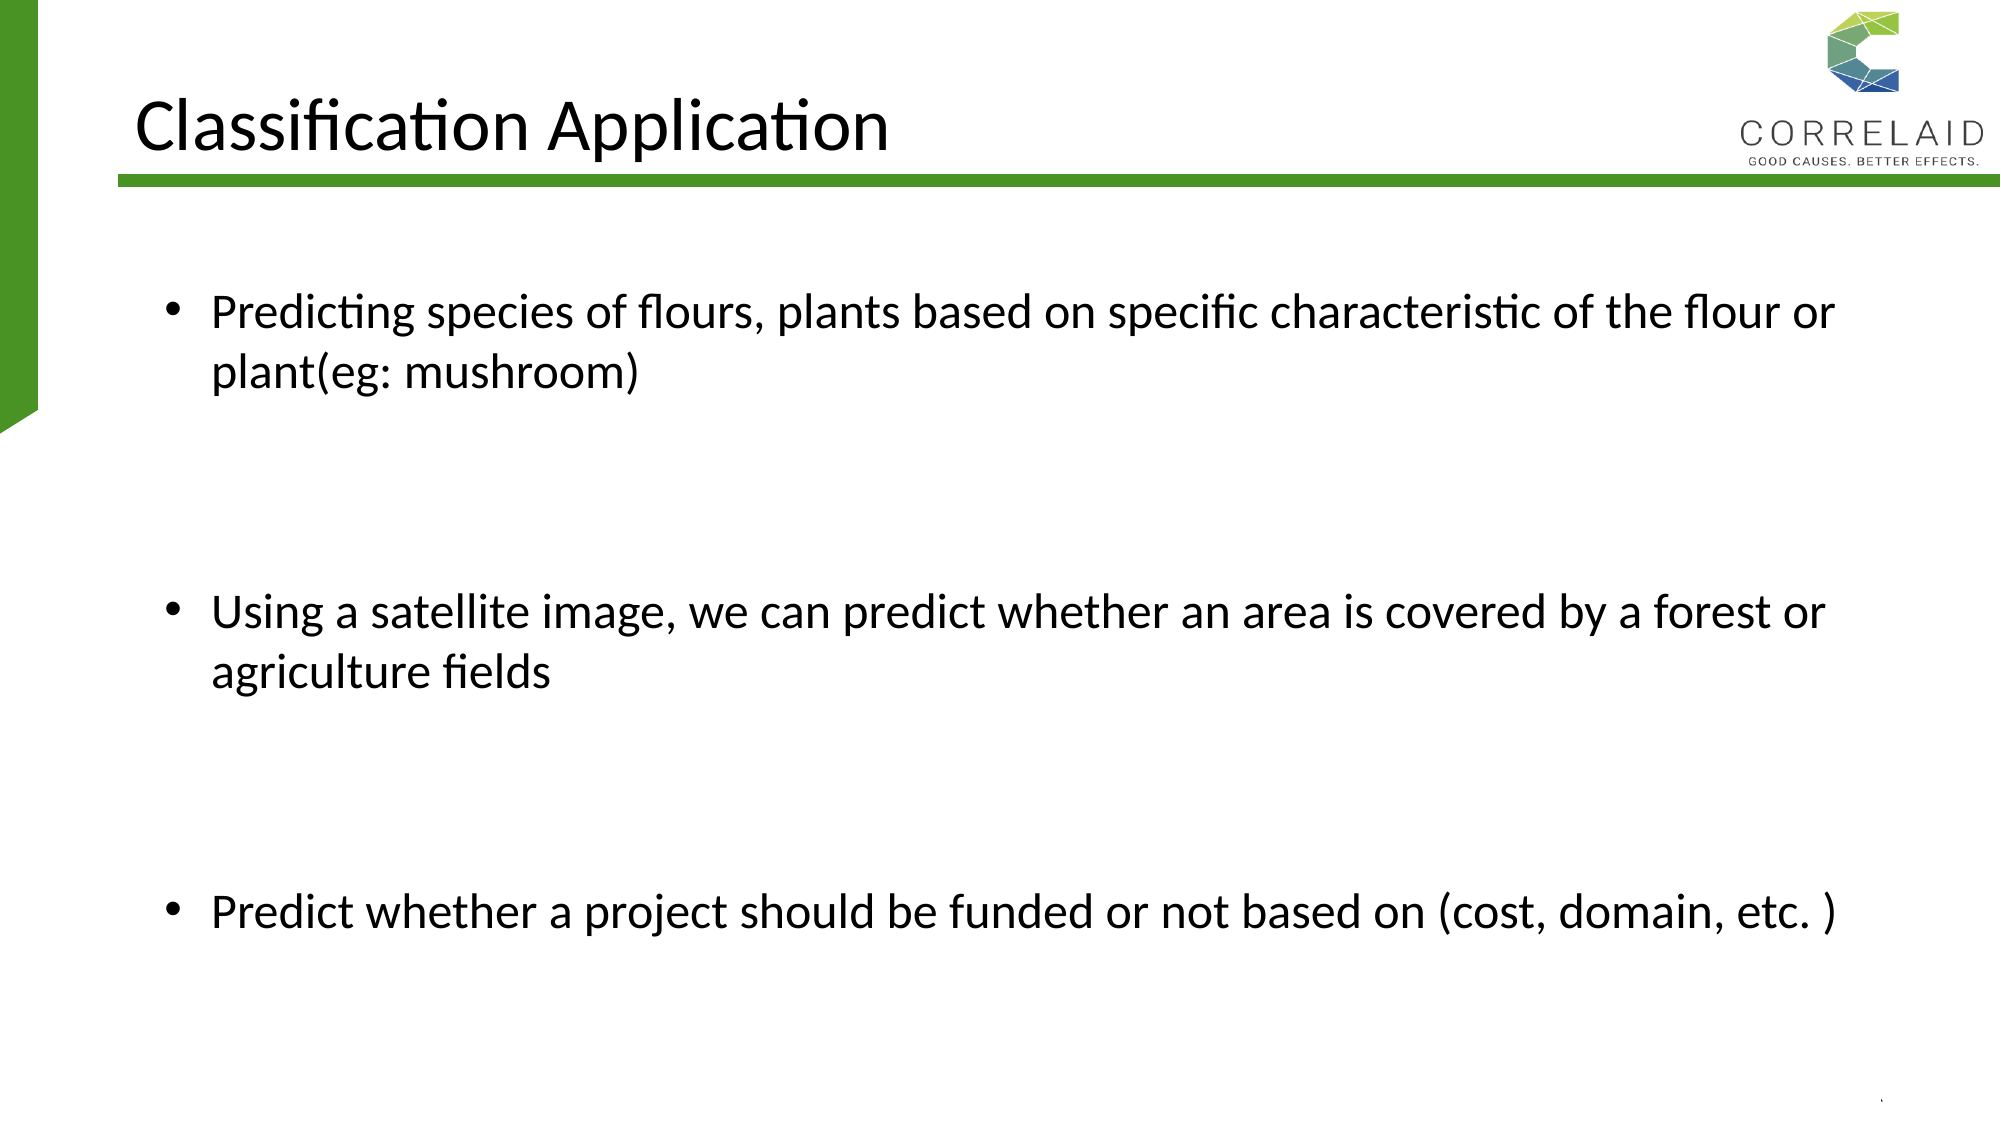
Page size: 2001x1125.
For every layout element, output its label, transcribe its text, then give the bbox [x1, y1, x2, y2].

picture [1728, 0, 1991, 172]
title Classification Application [117, 0, 1882, 167]
text_box Predicting species of flours, plants based on specific characteristic of the flour or plant(eg: mushroom) Using a satellite image, we can predict whether an area is covered by a forest or agriculture fields Predict whether a project should be funded or not based on (cost, domain, etc. ) [147, 271, 1882, 1045]
